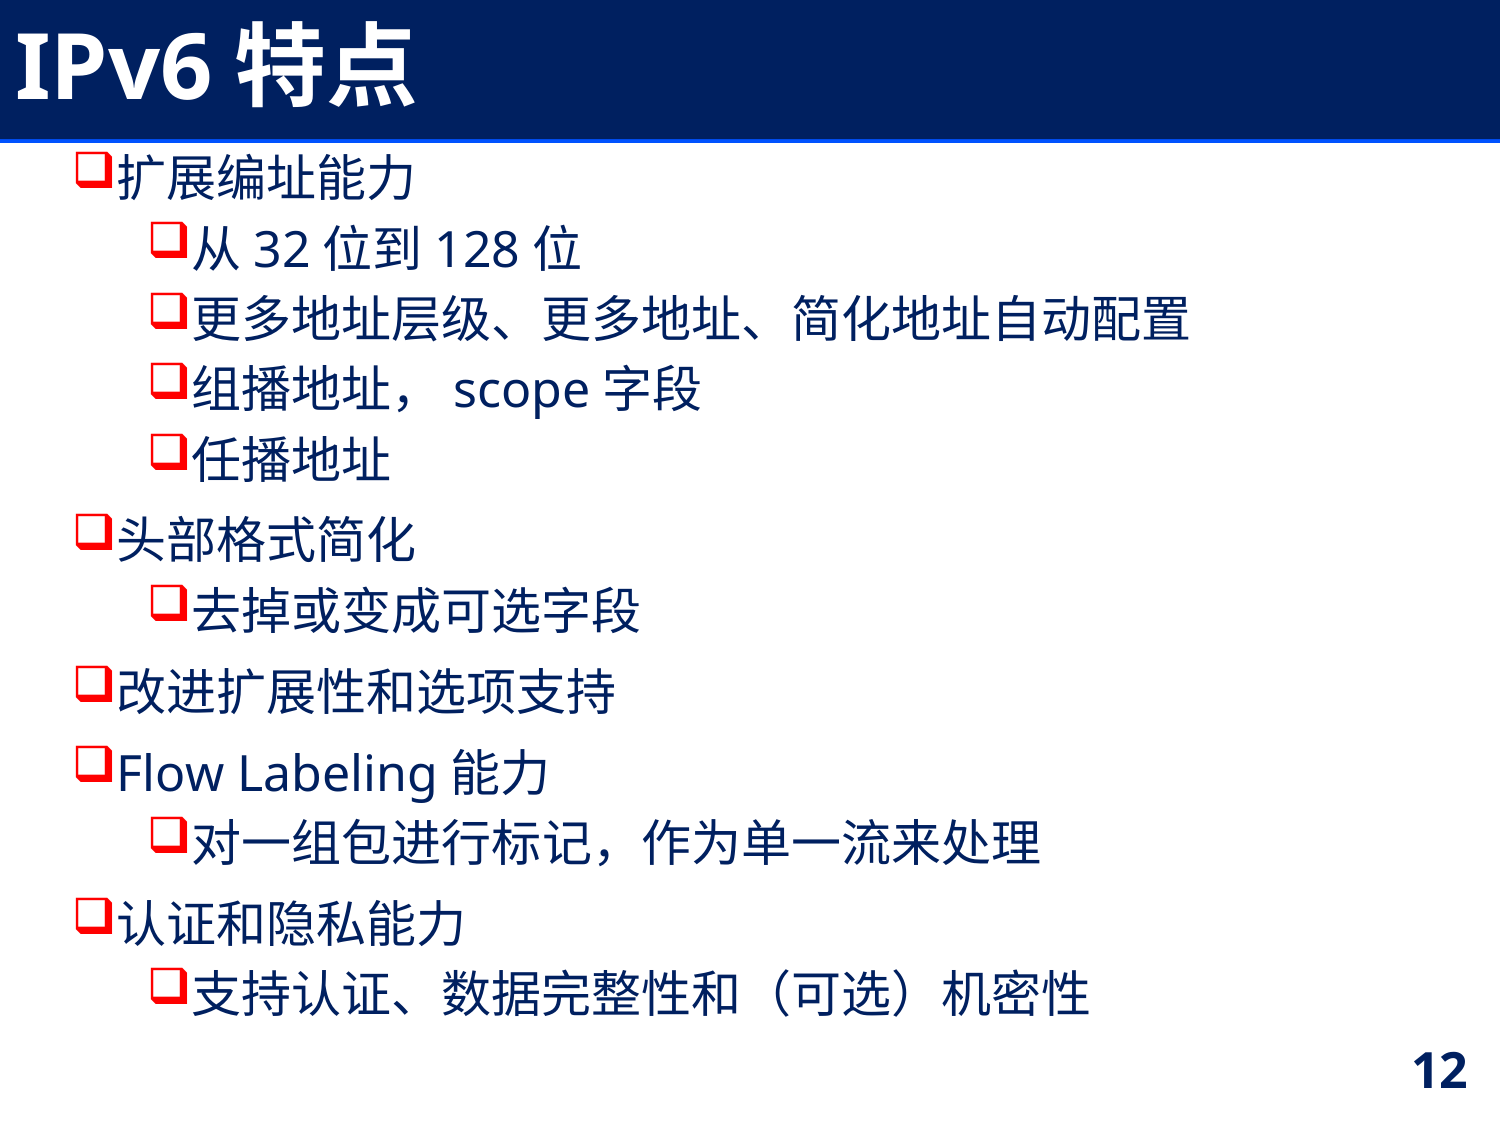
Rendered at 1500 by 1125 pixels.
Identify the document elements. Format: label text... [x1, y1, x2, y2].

title IPv6特点 [0, 0, 1500, 140]
slide_number 12 [1397, 1042, 1484, 1103]
list 扩展编址能力 从32位到128位 更多地址层级、更多地址、简化地址自动配置 组播地址，scope字段 任播地址 头部格式简化 去掉或变成可选字段 改进扩展性和选项支持 Flow Labeling能力 对一组包进行标记，作为单一流来处理 认证和隐私能力 支持认证、数据完整性和（可选）机密性 [56, 139, 1397, 1103]
